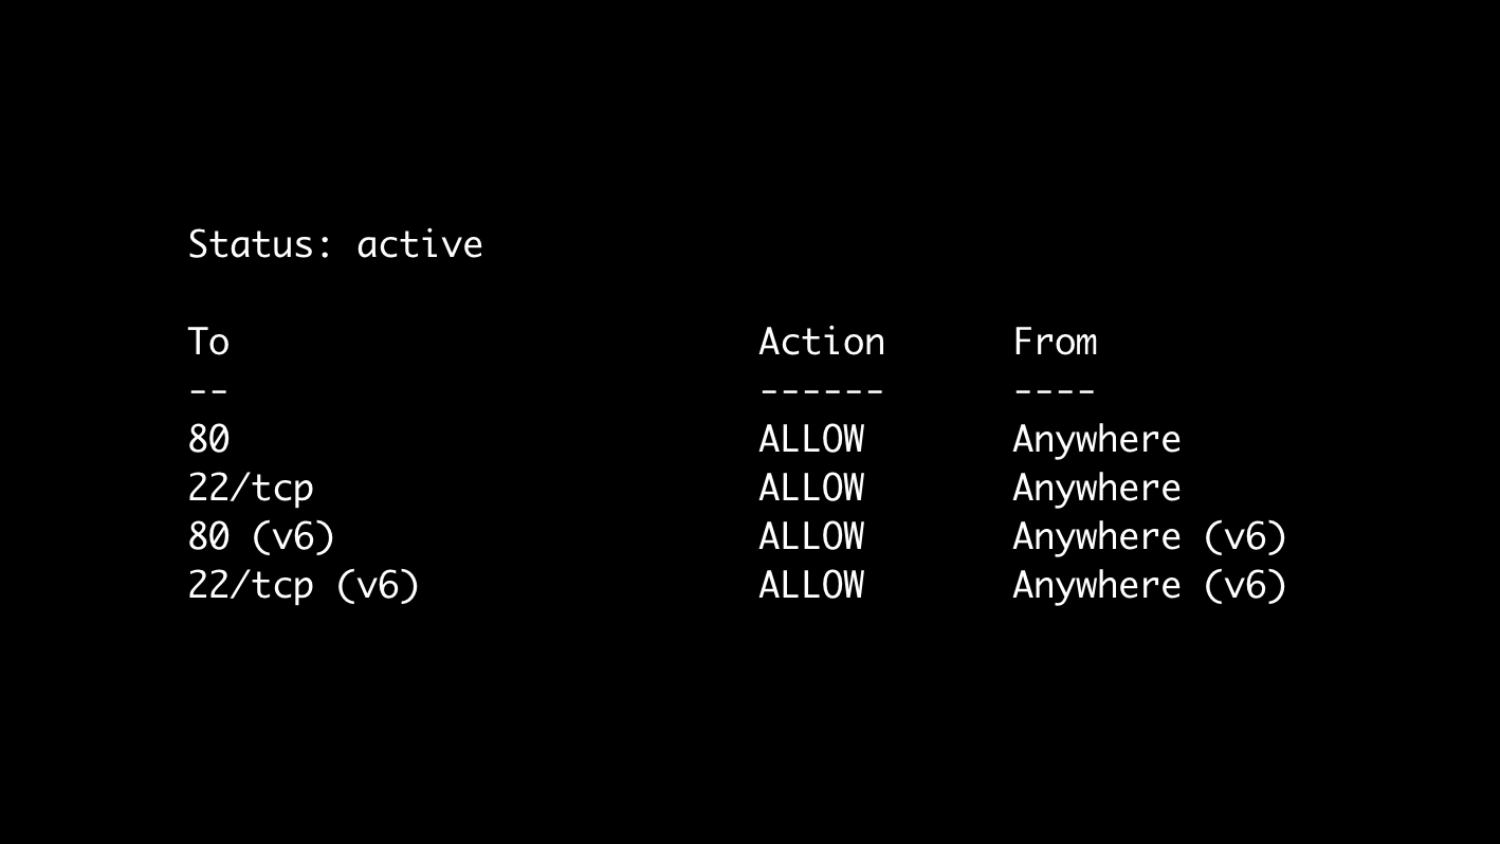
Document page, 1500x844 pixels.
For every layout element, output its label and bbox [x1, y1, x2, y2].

picture [183, 220, 1317, 623]
